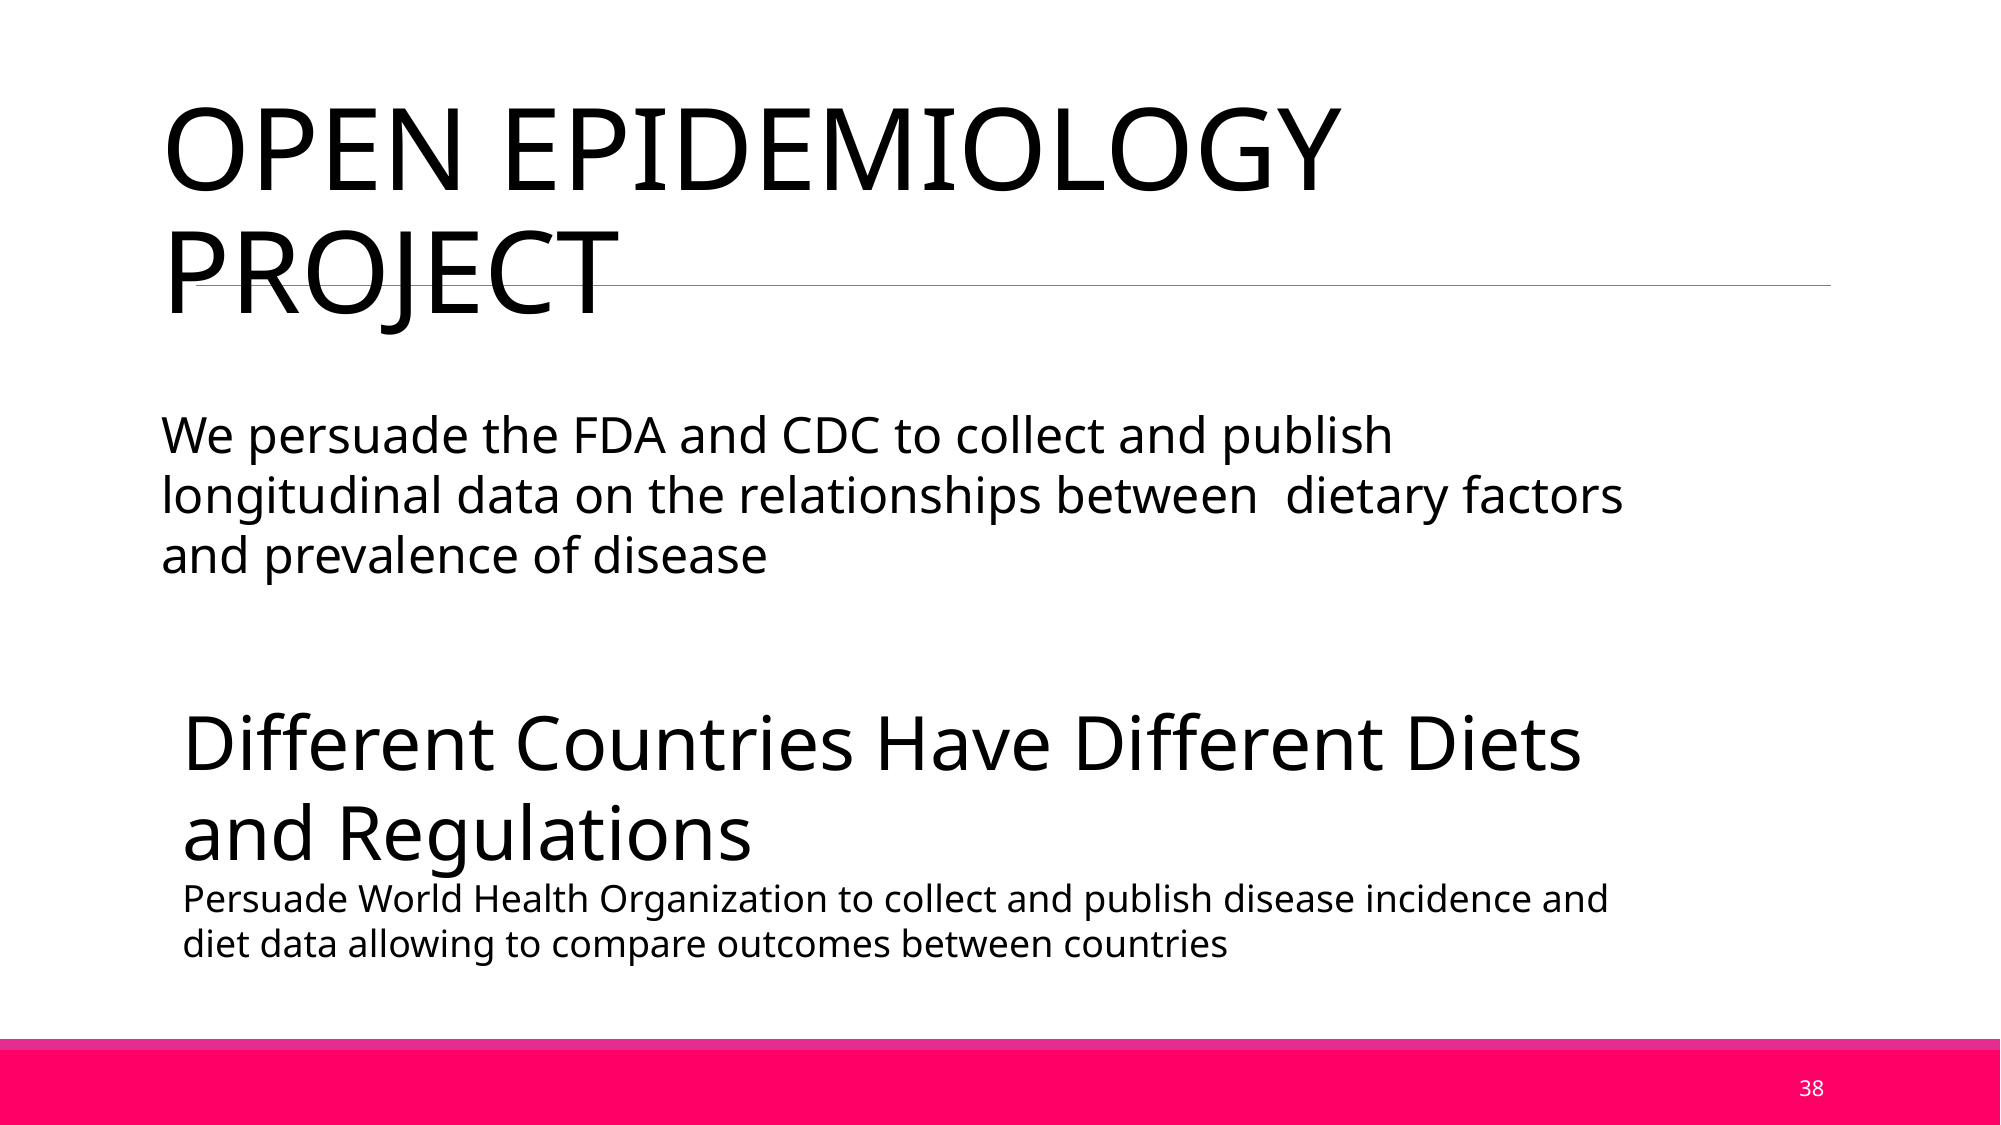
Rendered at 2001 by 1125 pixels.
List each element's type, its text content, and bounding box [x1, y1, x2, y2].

text_box Open Epidemiology Project [146, 83, 1797, 348]
slide_number 38 [1624, 1059, 1840, 1120]
text_box Different Countries Have Different Diets and Regulations Persuade World Health Organization to collect and publish disease incidence and diet data allowing to compare outcomes between countries [167, 687, 1695, 973]
text_box We persuade the FDA and CDC to collect and publish longitudinal data on the relationships between dietary factors and prevalence of disease [146, 395, 1674, 591]
